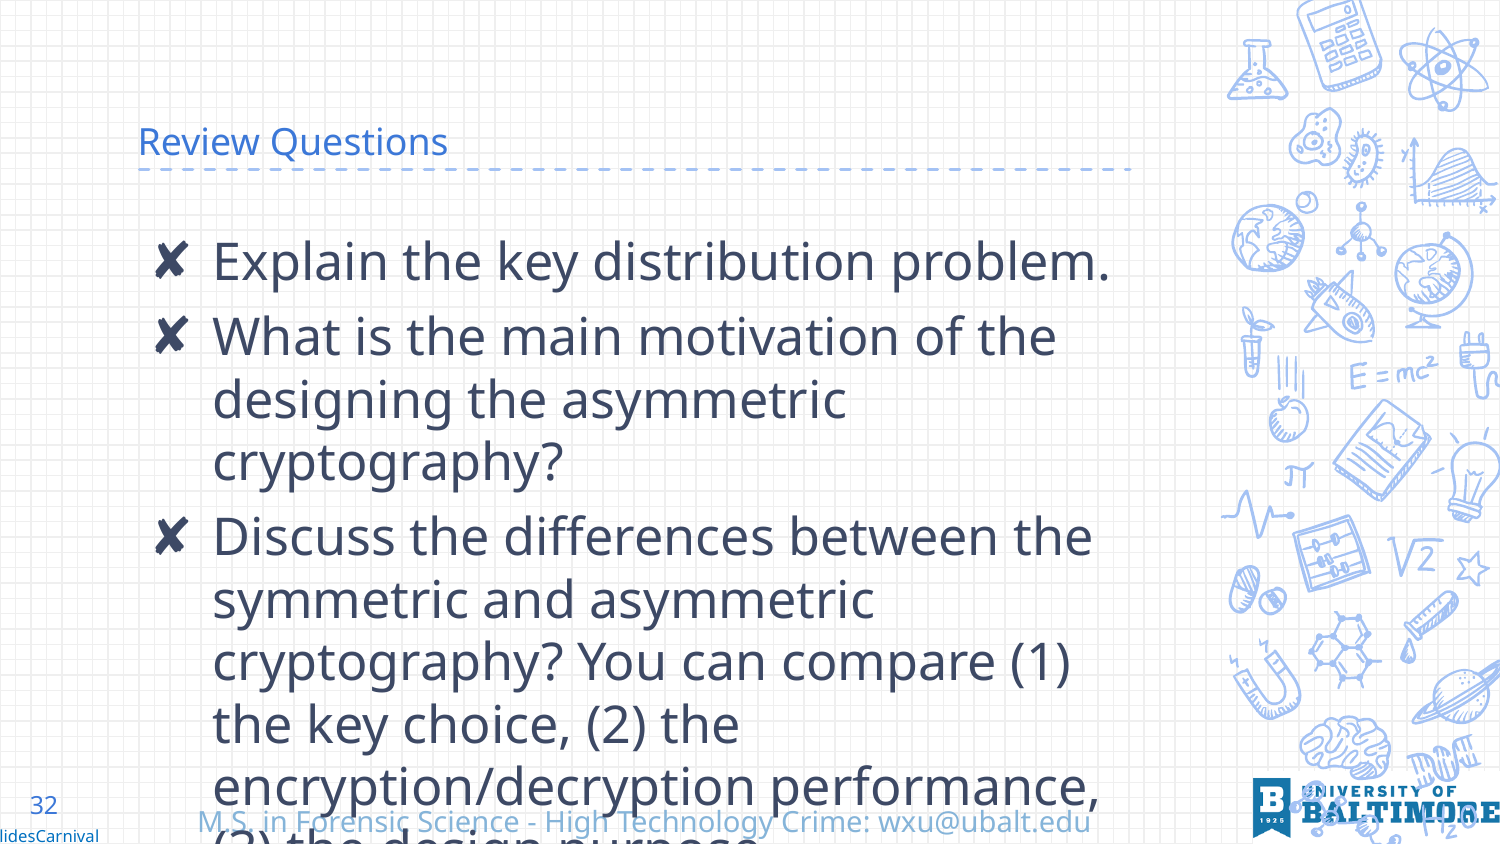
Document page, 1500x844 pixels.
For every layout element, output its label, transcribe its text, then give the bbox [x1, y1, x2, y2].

picture [1365, 817, 1376, 833]
picture [1253, 771, 1500, 844]
slide_number 32 [14, 774, 105, 840]
title Review Questions [122, 36, 1130, 178]
picture [1327, 813, 1336, 822]
picture [1316, 786, 1321, 797]
list Explain the key distribution problem. What is the main motivation of the designing the asymmetric cryptography? Discuss the differences between the symmetric and asymmetric cryptography? You can compare (1) the key choice, (2) the encryption/decryption performance, (3) the design purpose [122, 213, 1130, 806]
